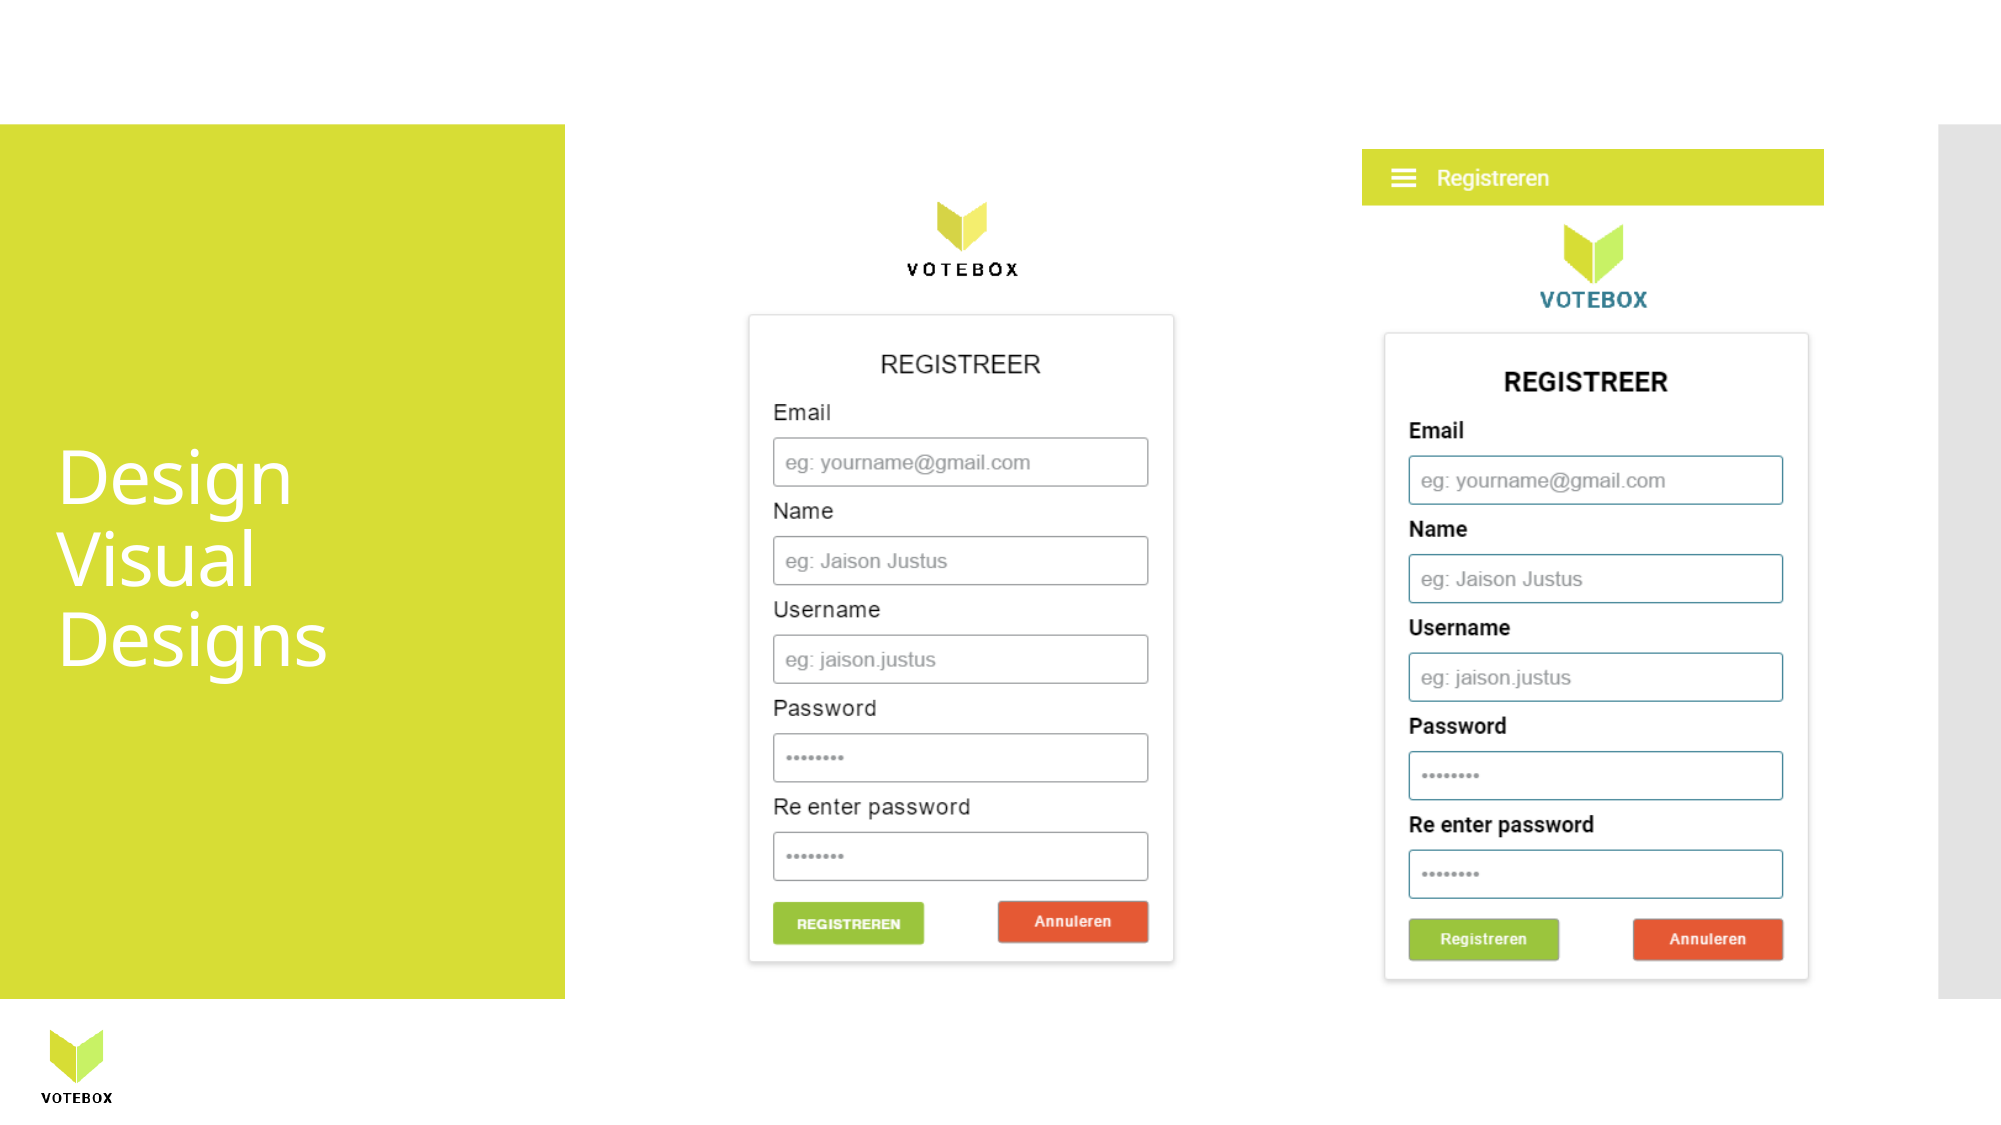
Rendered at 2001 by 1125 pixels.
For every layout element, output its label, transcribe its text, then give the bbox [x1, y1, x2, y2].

picture [730, 175, 1193, 997]
picture [41, 1029, 112, 1103]
title Design Visual Designs [41, 184, 525, 940]
picture [1362, 148, 1825, 1011]
